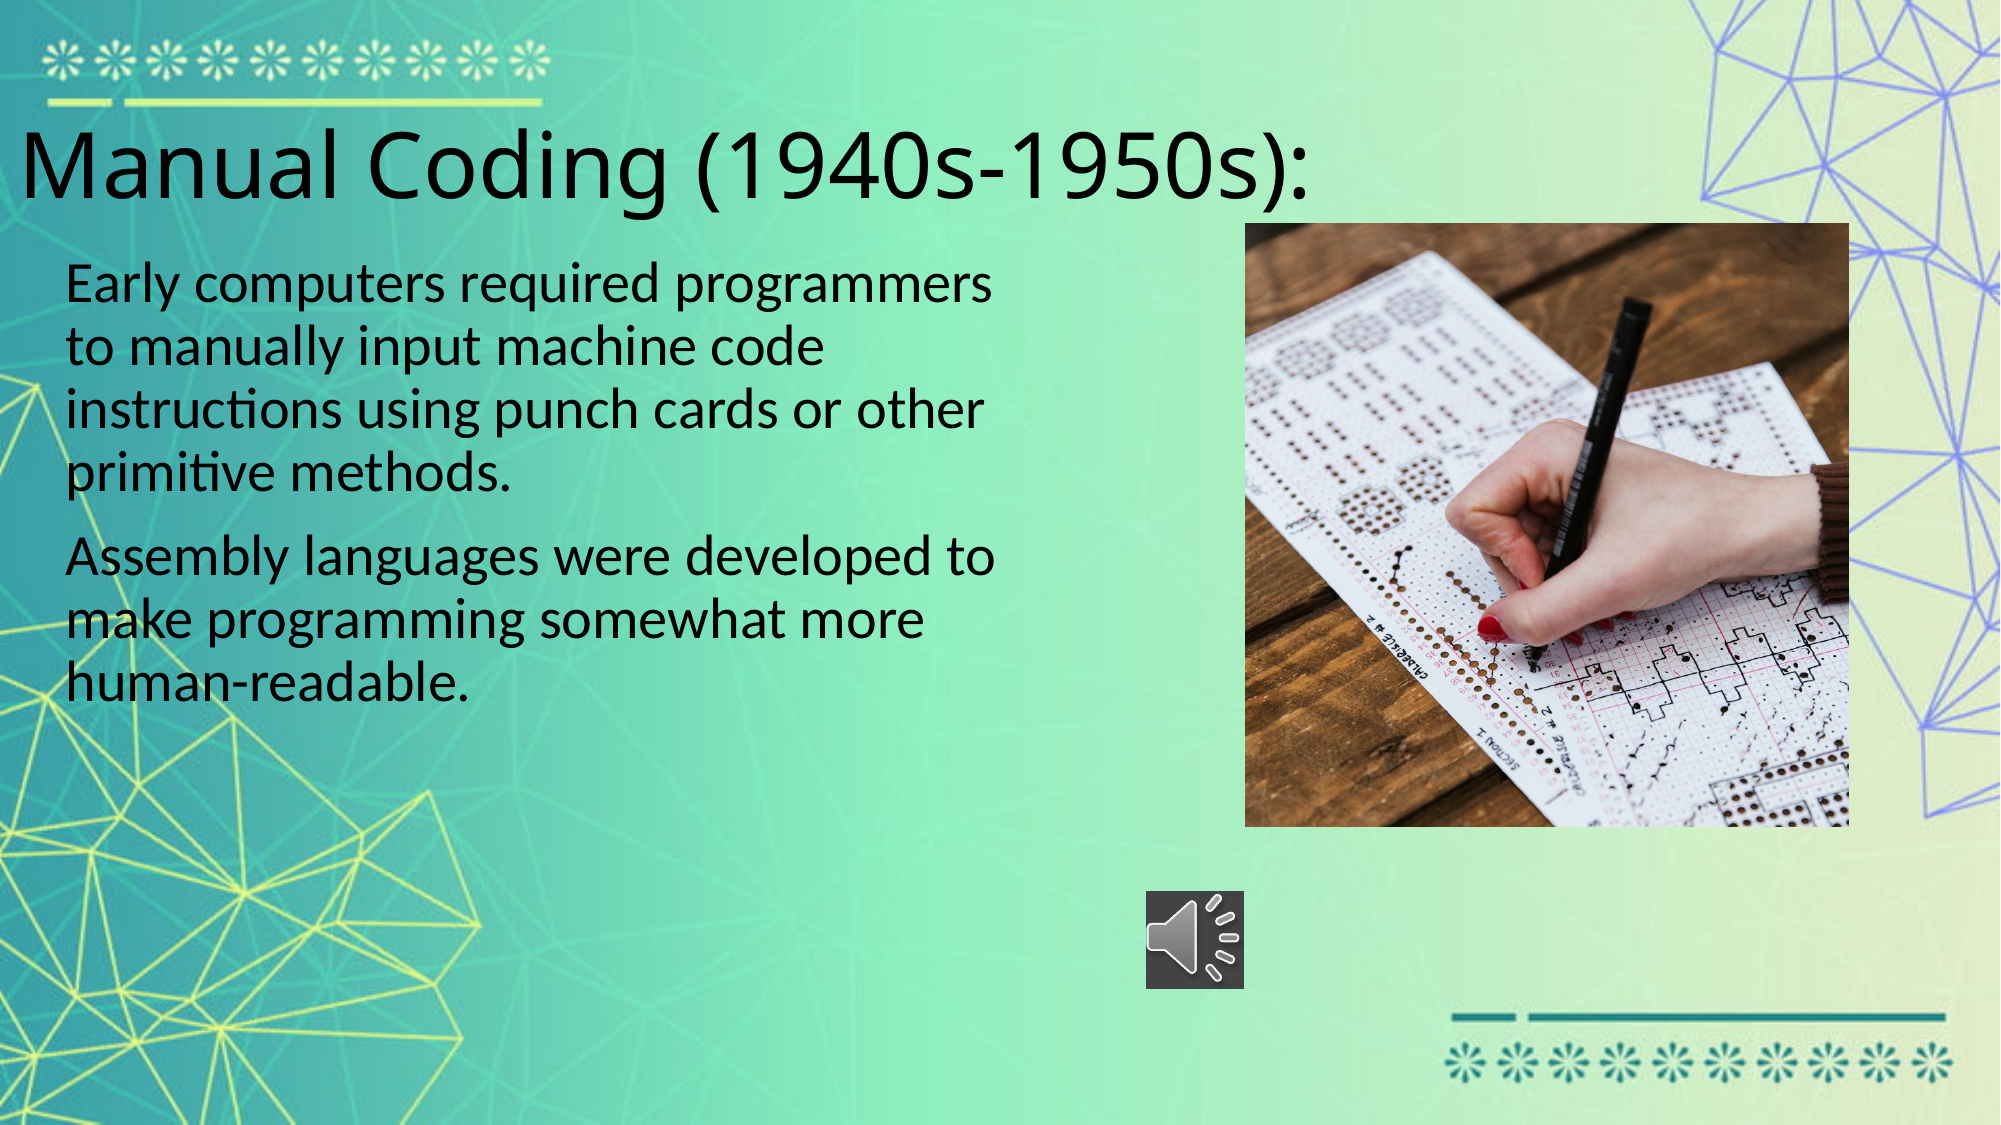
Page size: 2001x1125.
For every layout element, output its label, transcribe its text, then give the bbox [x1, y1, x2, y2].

list Early computers required programmers to manually input machine code instructions using punch cards or other primitive methods. Assembly languages were developed to make programming somewhat more human-readable. [50, 244, 1054, 959]
picture [0, 0, 2001, 1125]
title Manual Coding (1940s-1950s): [3, 59, 1729, 278]
